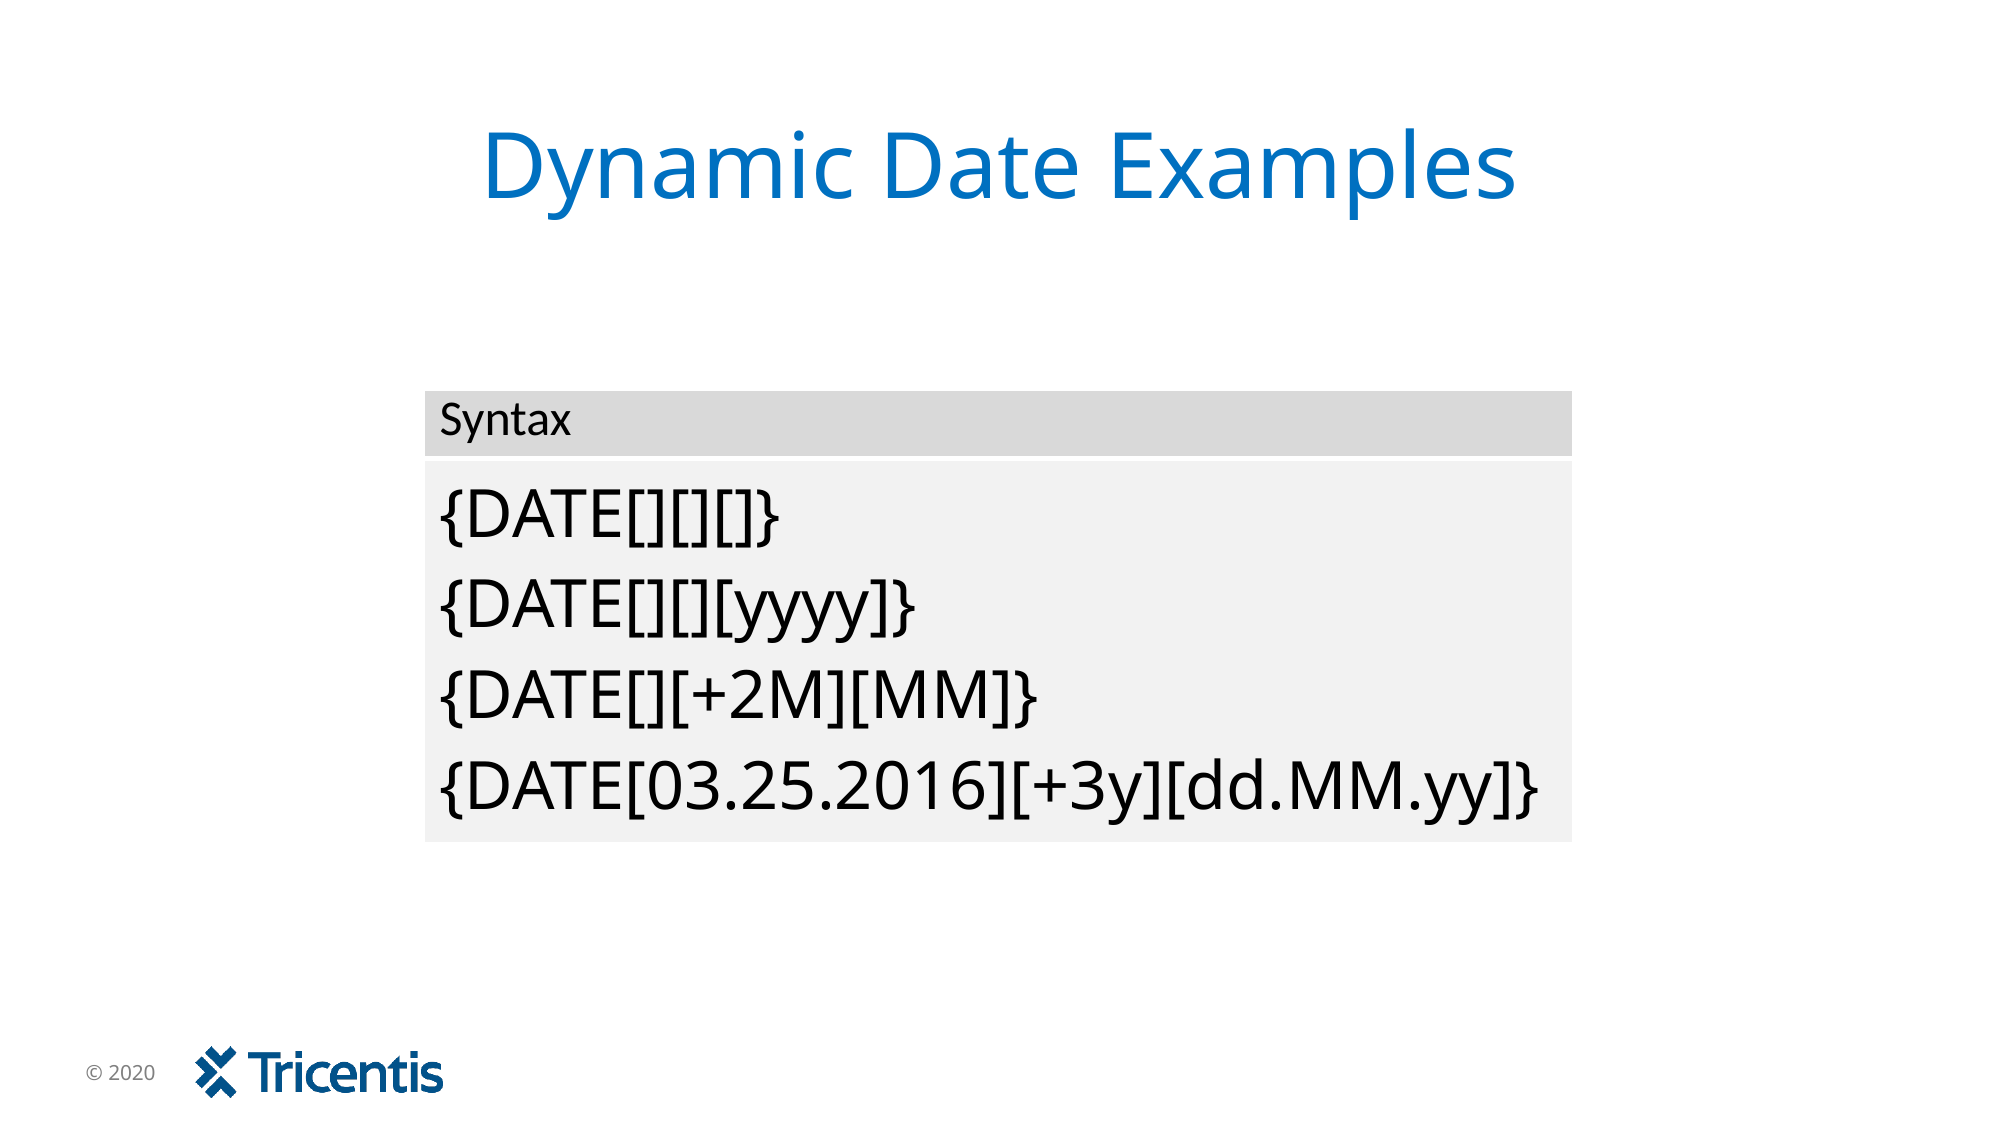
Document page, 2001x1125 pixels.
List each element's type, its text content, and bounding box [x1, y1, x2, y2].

table_cell {DATE[][][]} {DATE[][][yyyy]} {DATE[][+2M][MM]} {DATE[03.25.2016][+3y][dd.MM.yy]} [425, 461, 1572, 842]
table_header Syntax [425, 391, 1572, 456]
title Dynamic Date Examples [137, 59, 1863, 278]
picture [195, 1046, 443, 1098]
